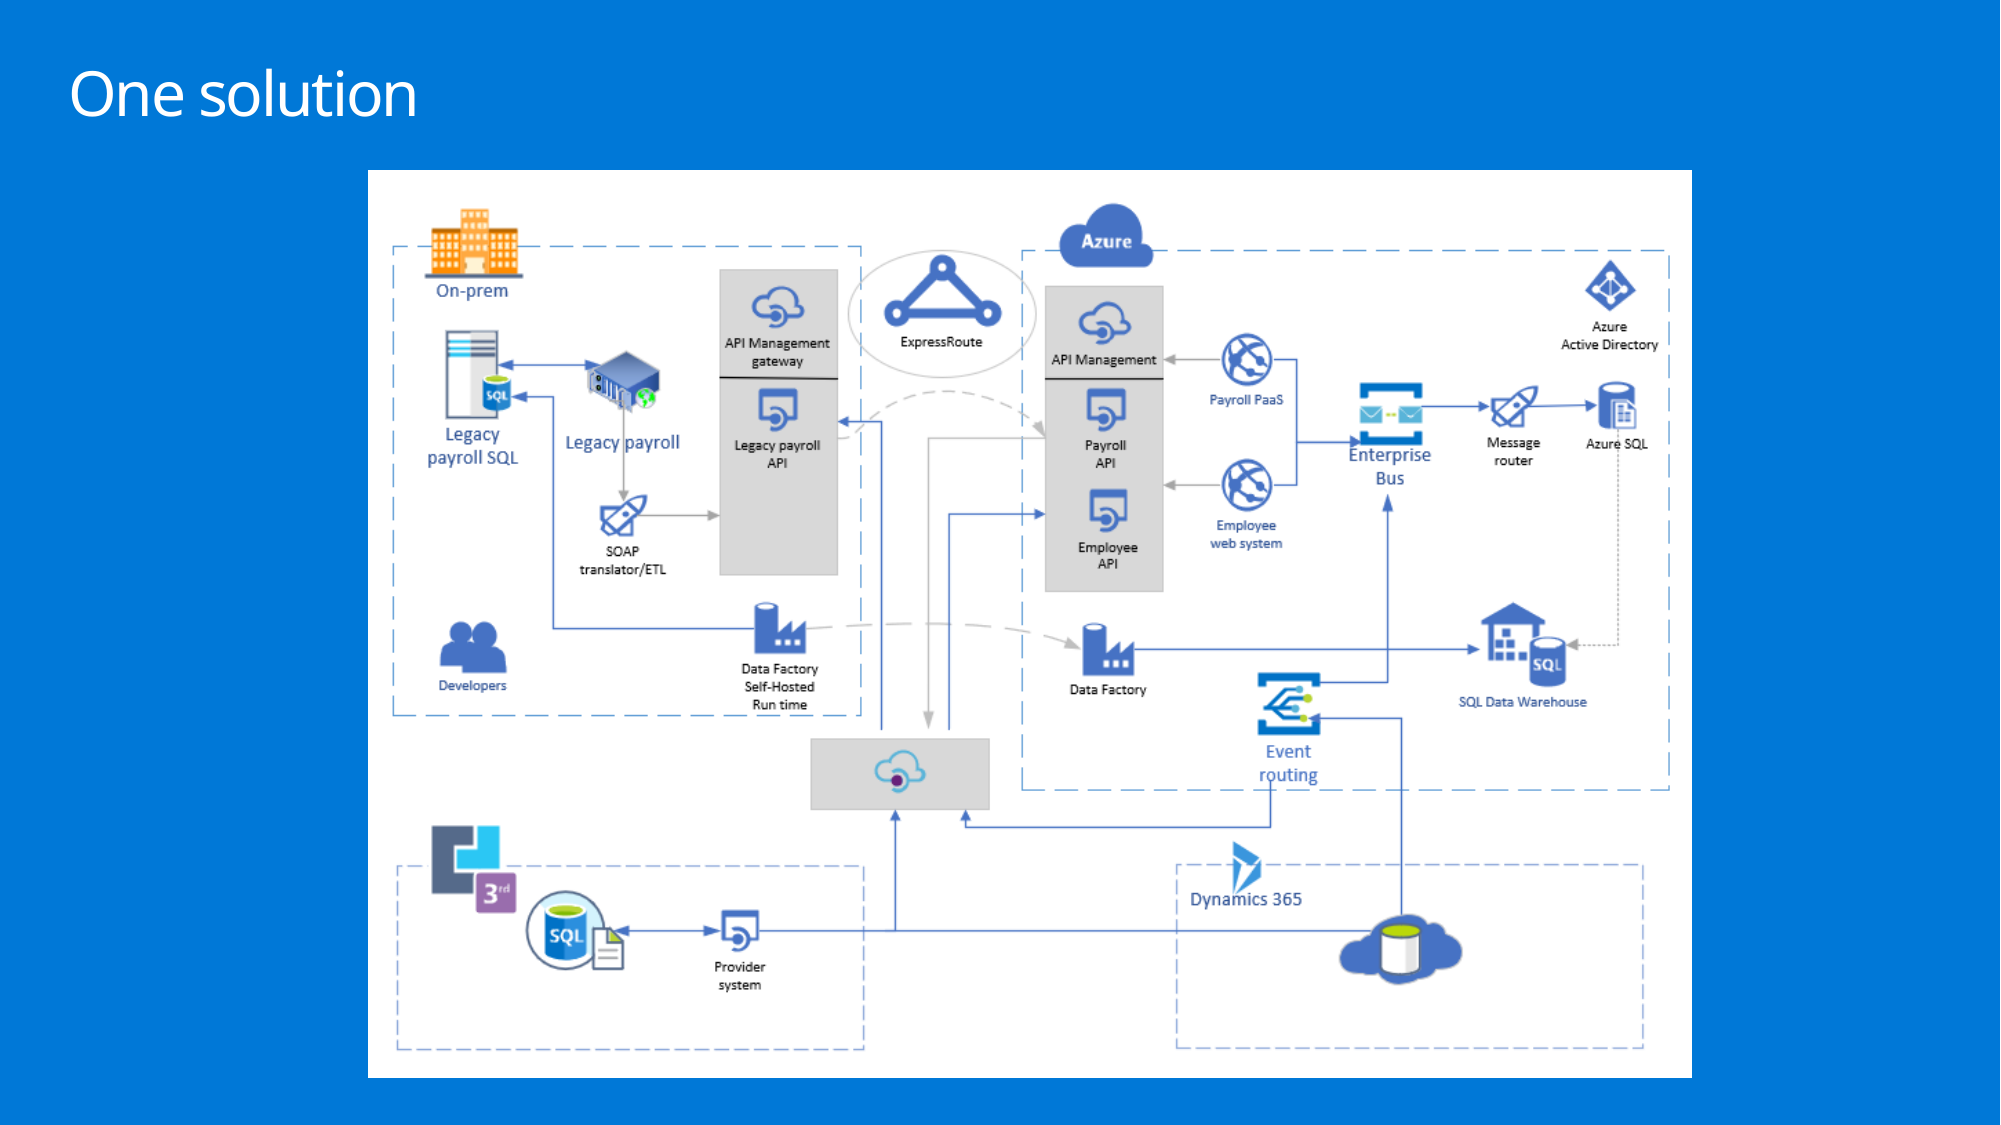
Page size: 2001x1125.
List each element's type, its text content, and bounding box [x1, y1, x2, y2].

title One solution [44, 47, 1957, 196]
picture [368, 170, 1692, 1078]
